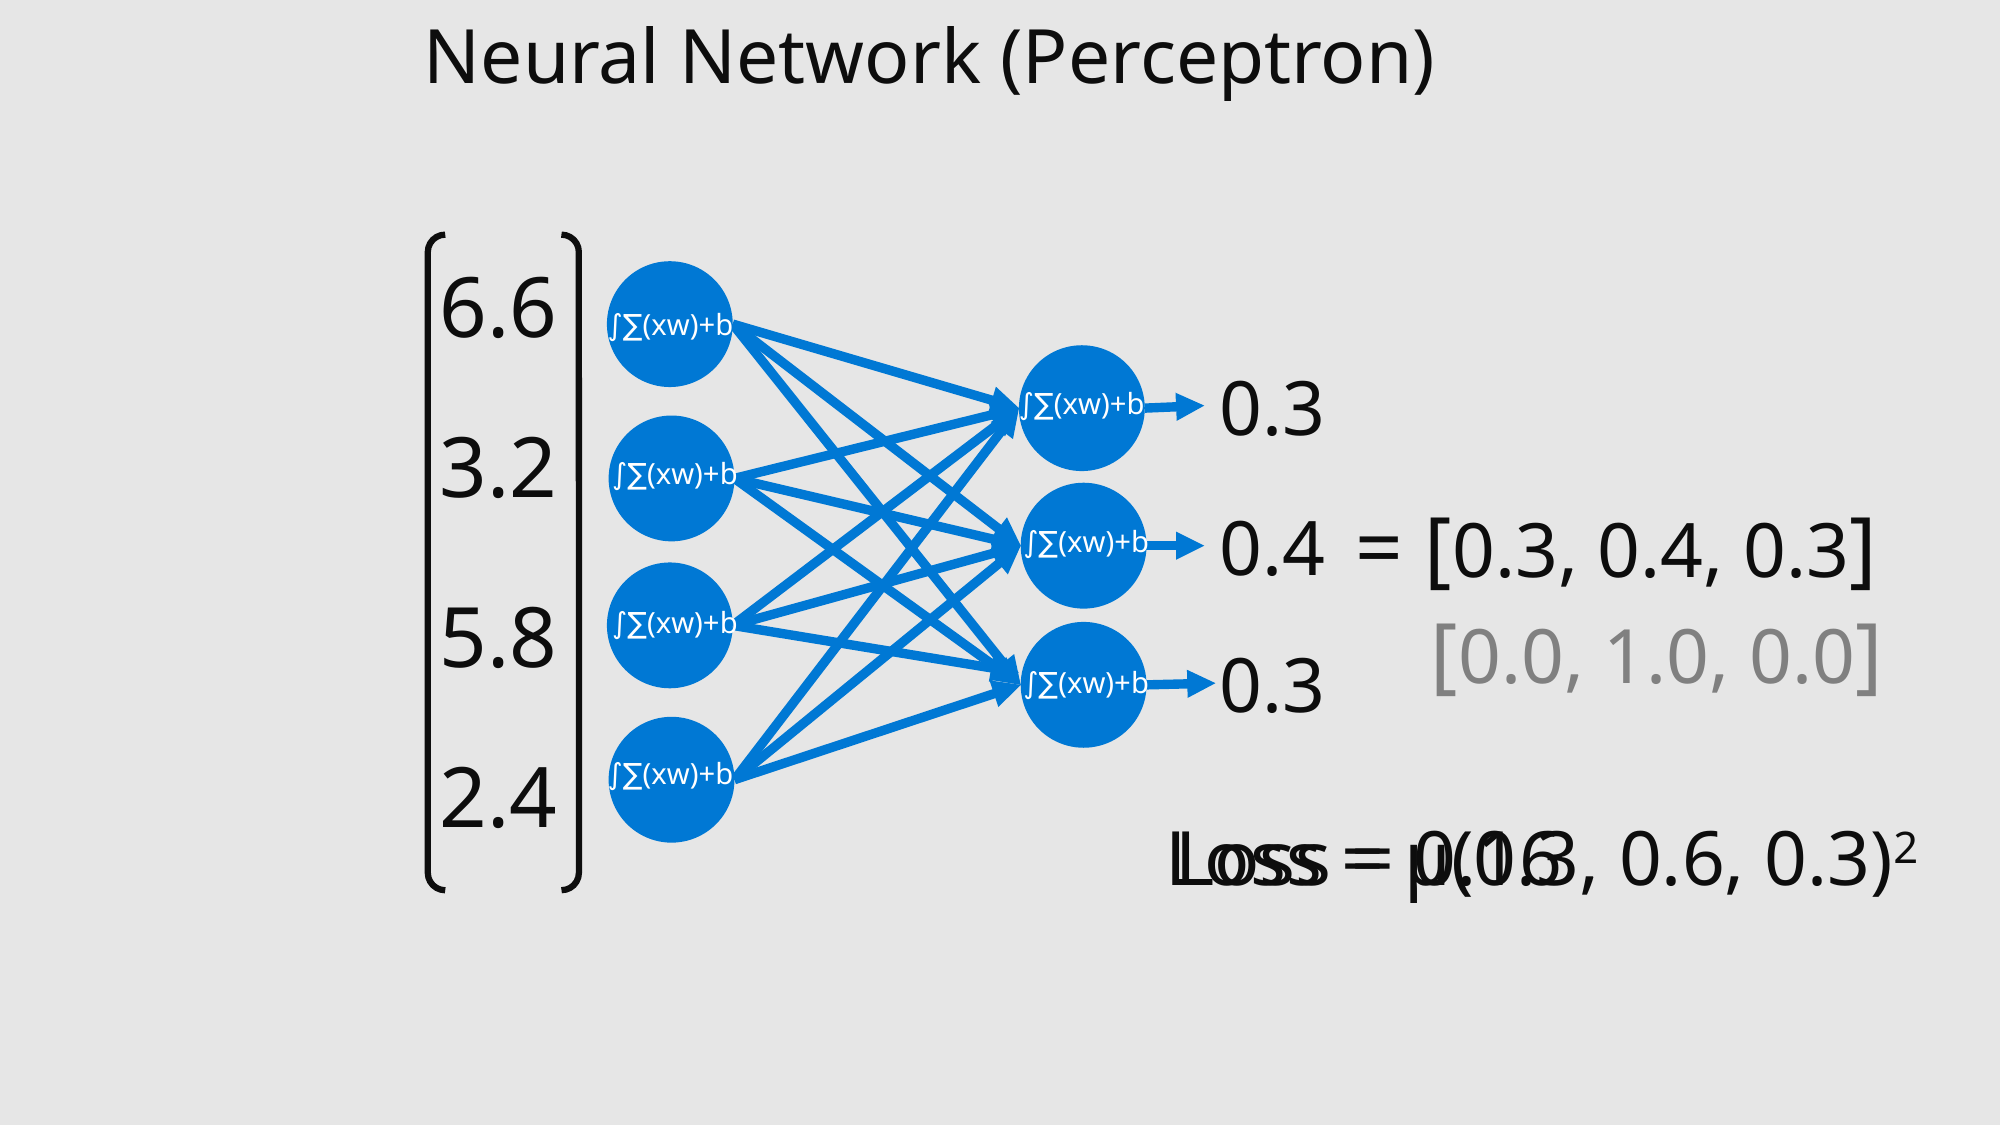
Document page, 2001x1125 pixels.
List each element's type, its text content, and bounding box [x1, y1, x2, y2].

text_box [1018, 344, 1149, 749]
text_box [427, 234, 580, 891]
text_box Loss = μ(0.3, 0.6, 0.3)2 [1165, 810, 1175, 901]
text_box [738, 323, 1021, 780]
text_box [606, 260, 738, 843]
text_box Loss = μ(0.3, 0.6, 0.3)2 [1563, 810, 1919, 901]
text_box 0.3 [1219, 360, 1326, 451]
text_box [1149, 405, 1216, 686]
text_box Loss = 0.16 [1175, 810, 1563, 901]
text_box 0.4 [1219, 500, 1326, 591]
text_box 0.3 [1219, 637, 1326, 728]
text_box [0.0, 1.0, 0.0] [1430, 600, 1883, 701]
text_box Neural Network (Perceptron) [423, 8, 1436, 99]
text_box = [0.3, 0.4, 0.3] [1355, 493, 1878, 594]
